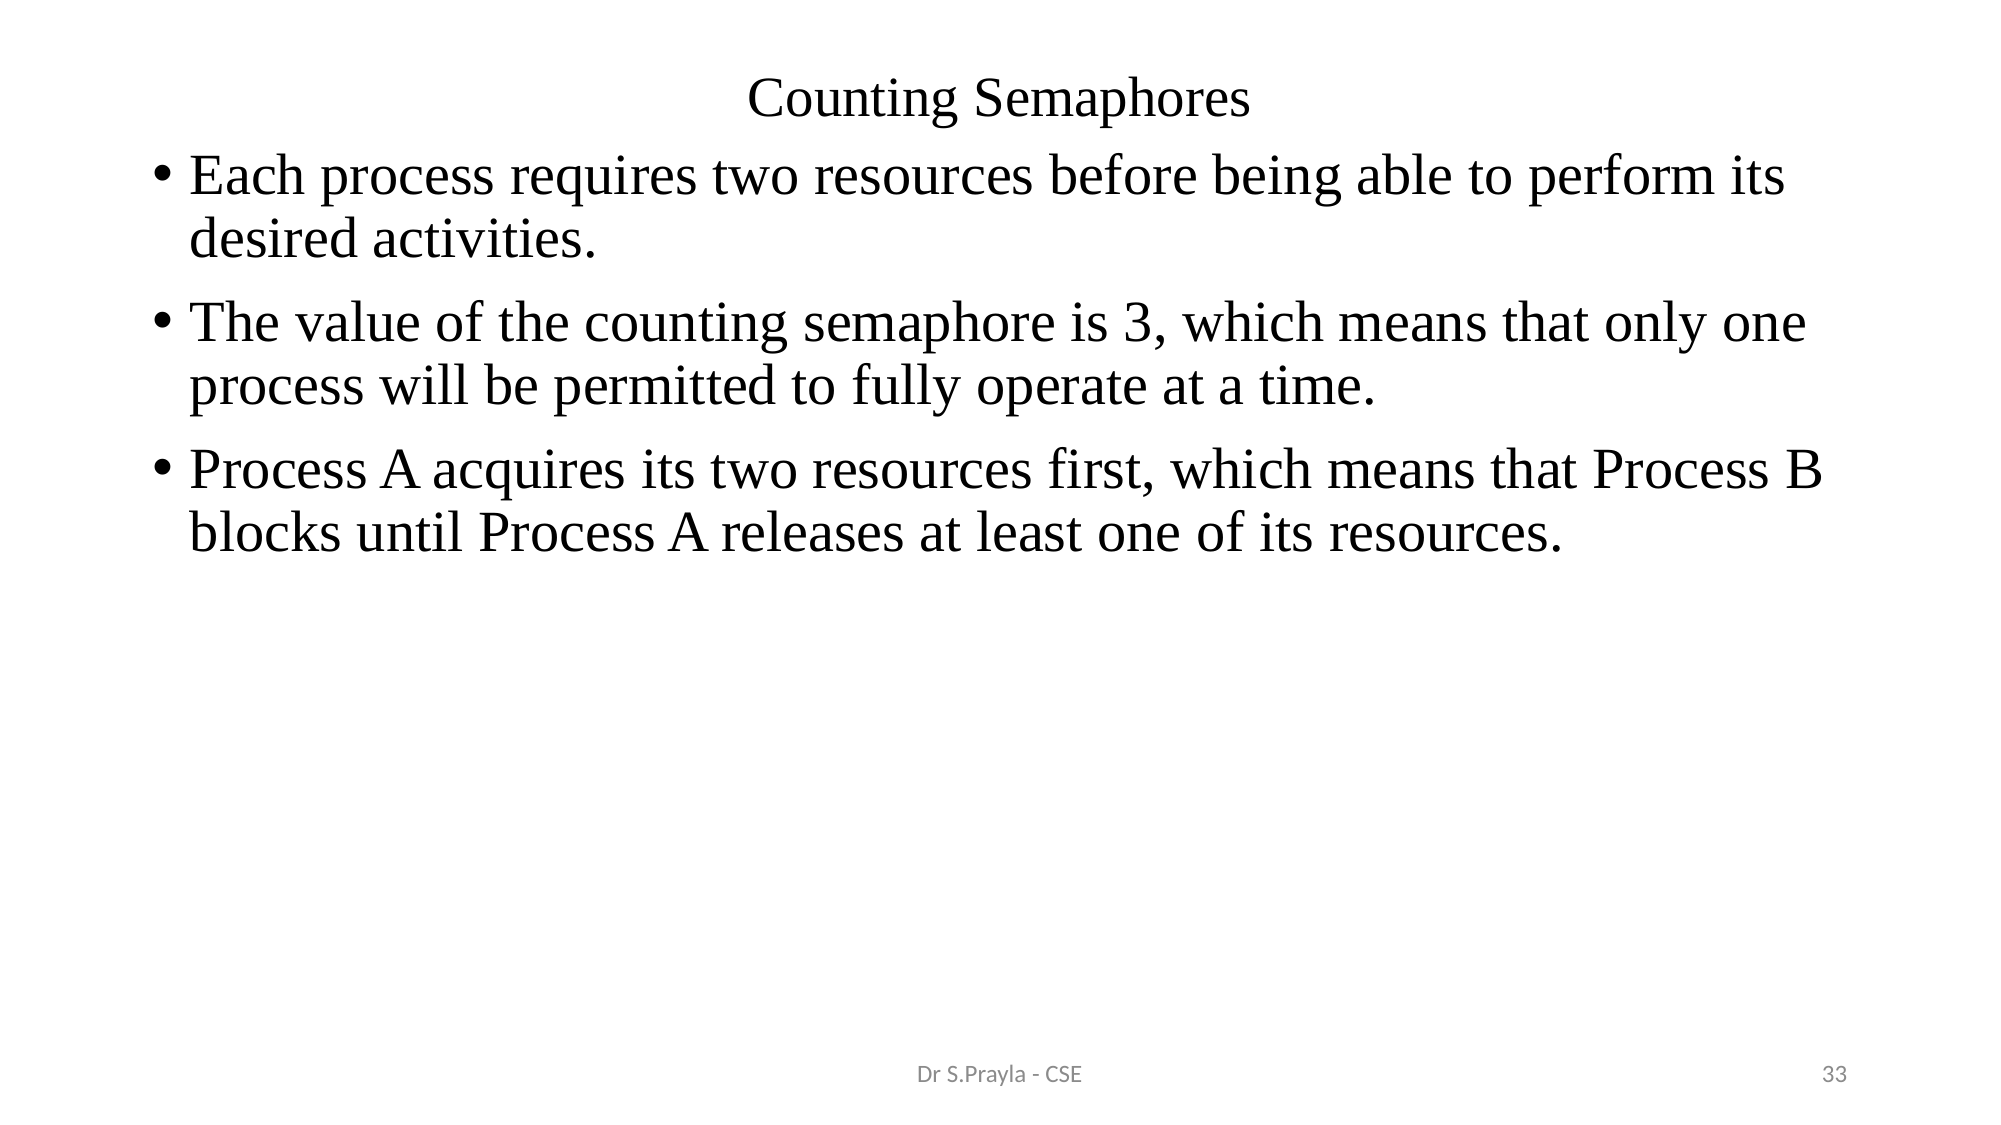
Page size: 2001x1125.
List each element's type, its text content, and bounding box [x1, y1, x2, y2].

slide_number 33 [1412, 1042, 1863, 1103]
title Counting Semaphores [137, 59, 1863, 136]
footer Dr S.Prayla - CSE [662, 1042, 1338, 1103]
list Each process requires two resources before being able to perform its desired activities. The value of the counting semaphore is 3, which means that only one process will be permitted to fully operate at a time. Process A acquires its two resources first, which means that Process B blocks until Process A releases at least one of its resources. [137, 136, 1863, 1014]
